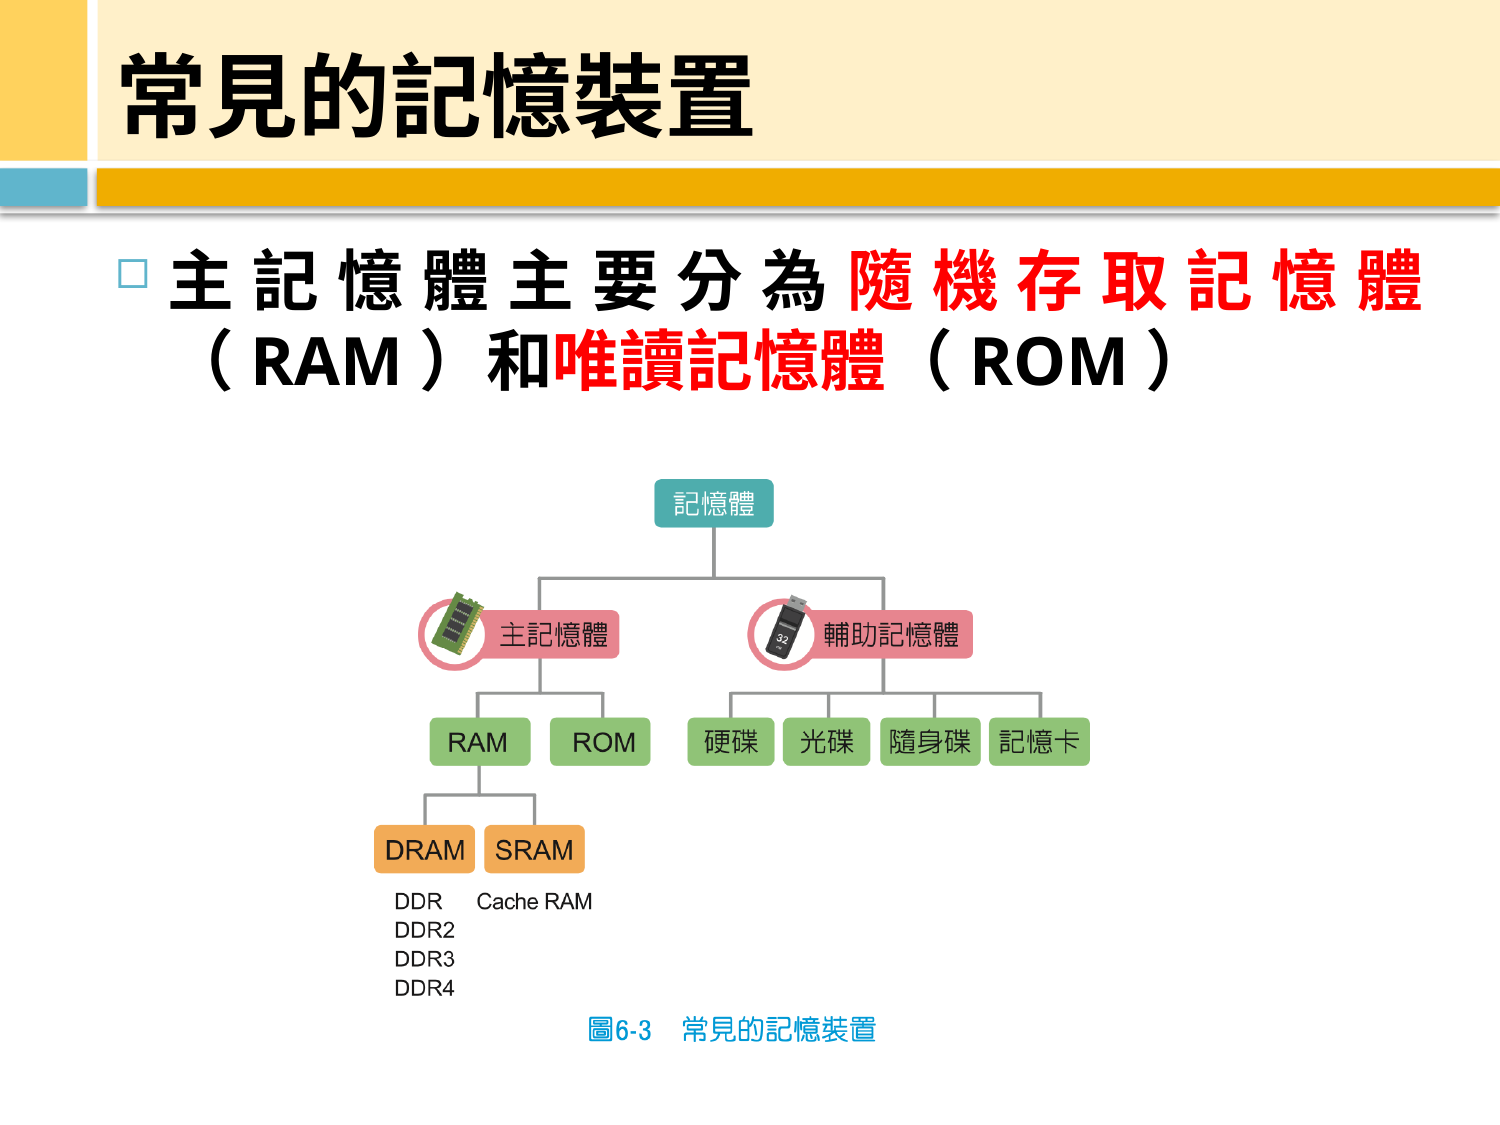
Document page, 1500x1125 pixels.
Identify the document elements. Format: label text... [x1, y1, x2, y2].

picture [362, 449, 1113, 1060]
title 常見的記憶裝置 [100, 26, 1438, 161]
list 主記憶體主要分為隨機存取記憶體（RAM）和唯讀記憶體（ROM） [100, 231, 1438, 1024]
